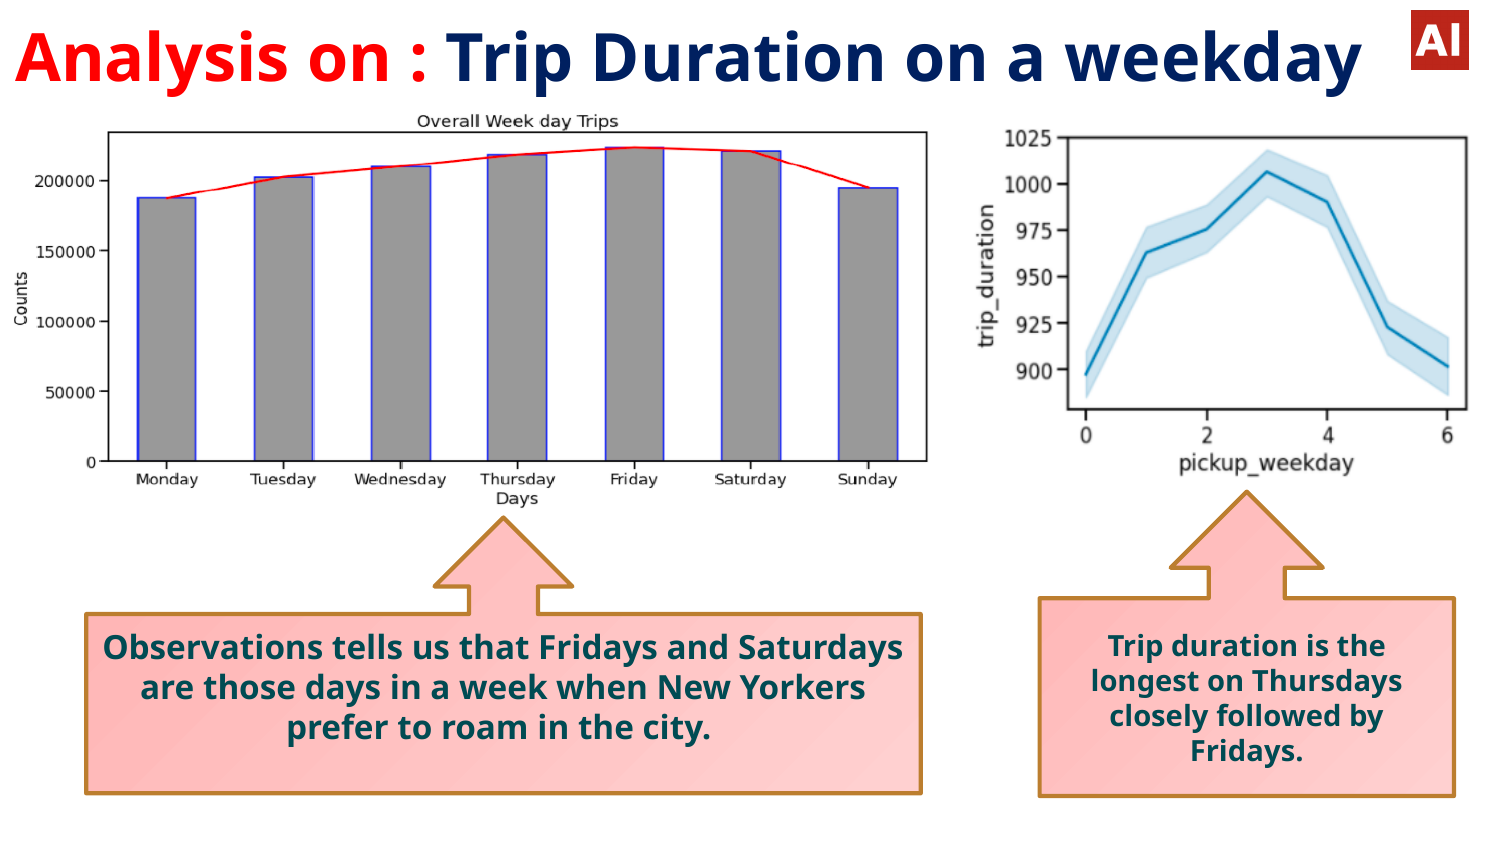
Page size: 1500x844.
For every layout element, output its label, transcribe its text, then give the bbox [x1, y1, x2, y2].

text_box Trip duration is the longest on Thursdays closely followed by Fridays. [1037, 494, 1457, 799]
text_box Observations tells us that Fridays and Saturdays are those days in a week when New Yorkers prefer to roam in the city. [84, 518, 923, 796]
picture [1411, 10, 1469, 70]
picture [0, 111, 1500, 510]
title Analysis on : Trip Duration on a weekday [0, 0, 1398, 114]
